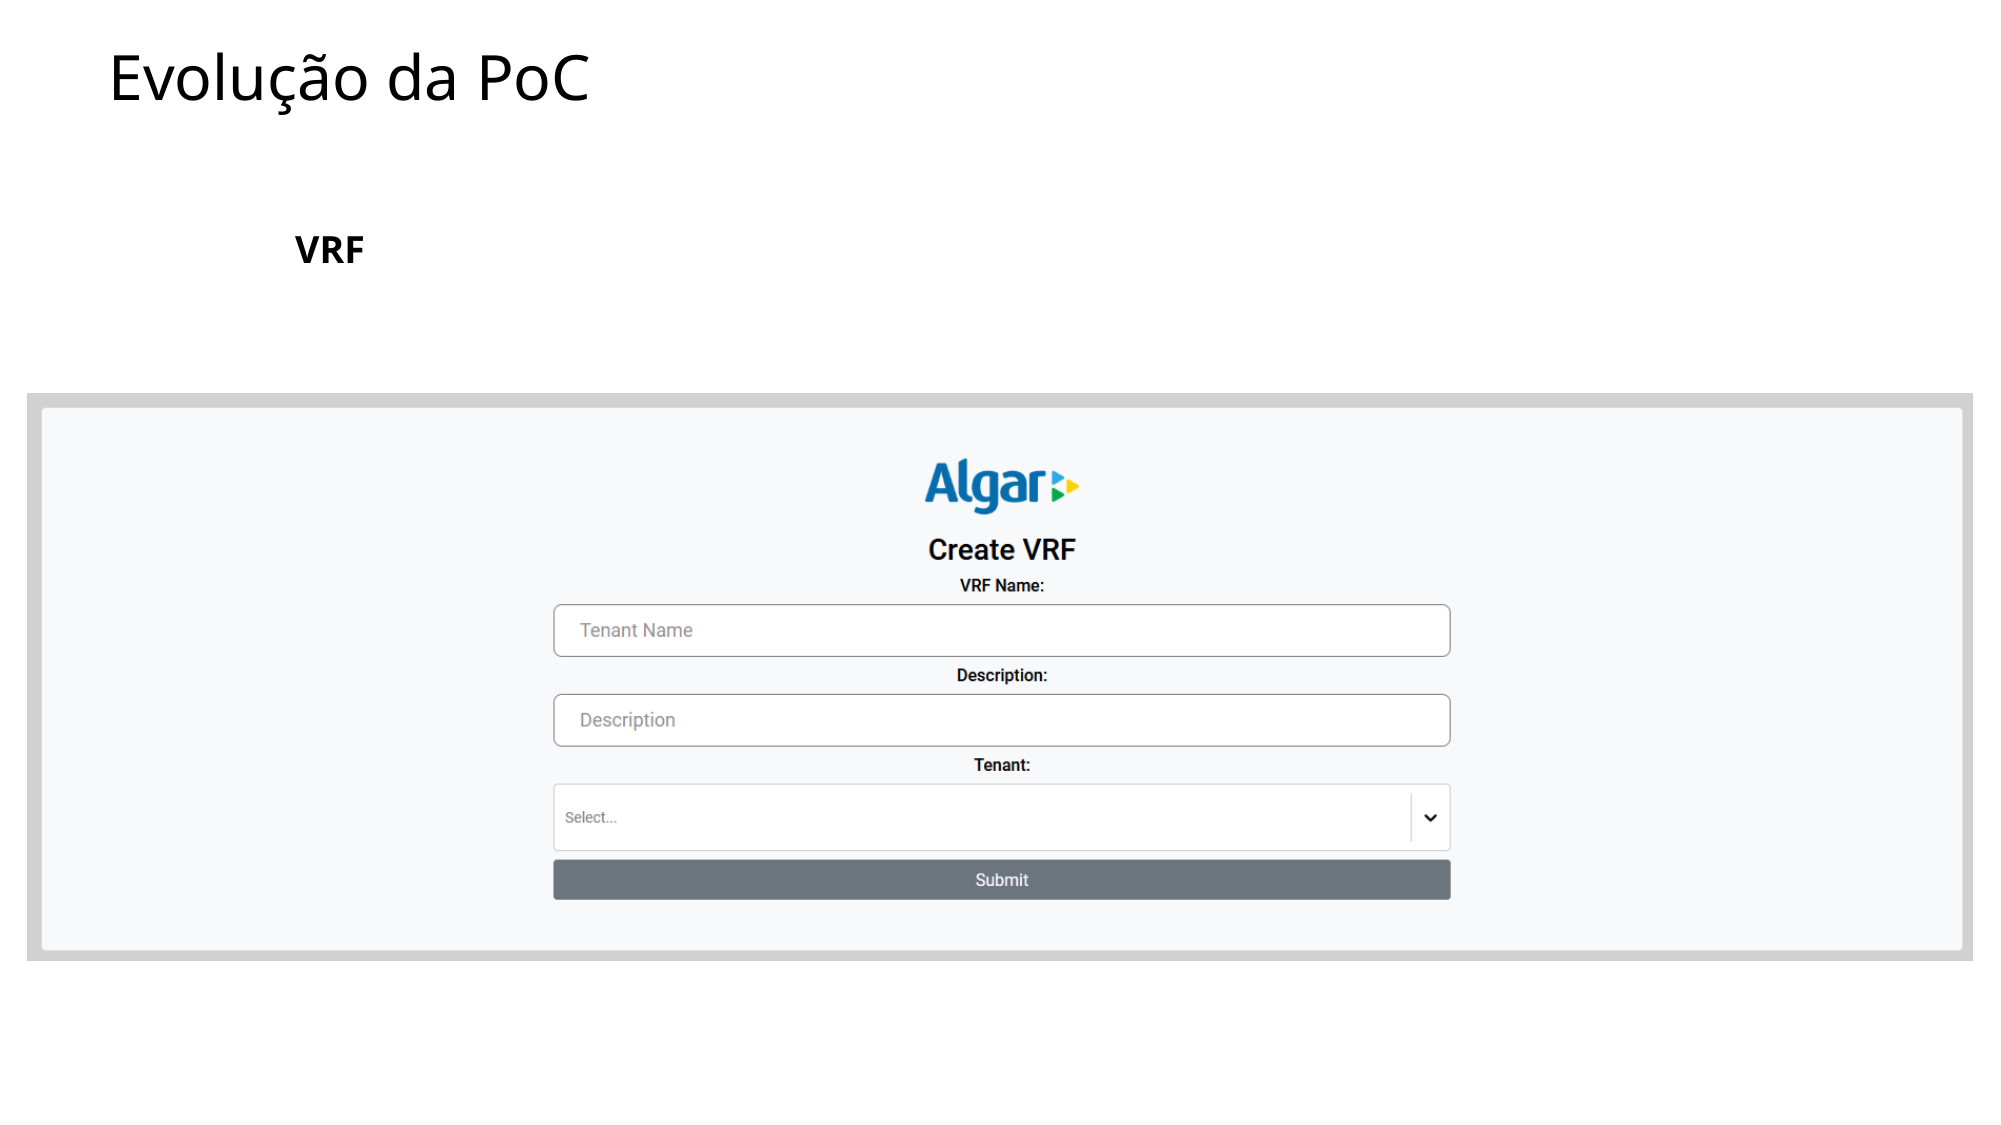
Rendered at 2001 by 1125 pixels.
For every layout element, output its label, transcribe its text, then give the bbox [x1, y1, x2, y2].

picture [27, 393, 1973, 961]
text_box VRF [280, 211, 1849, 287]
title Evolução da PoC [93, 101, 1699, 189]
